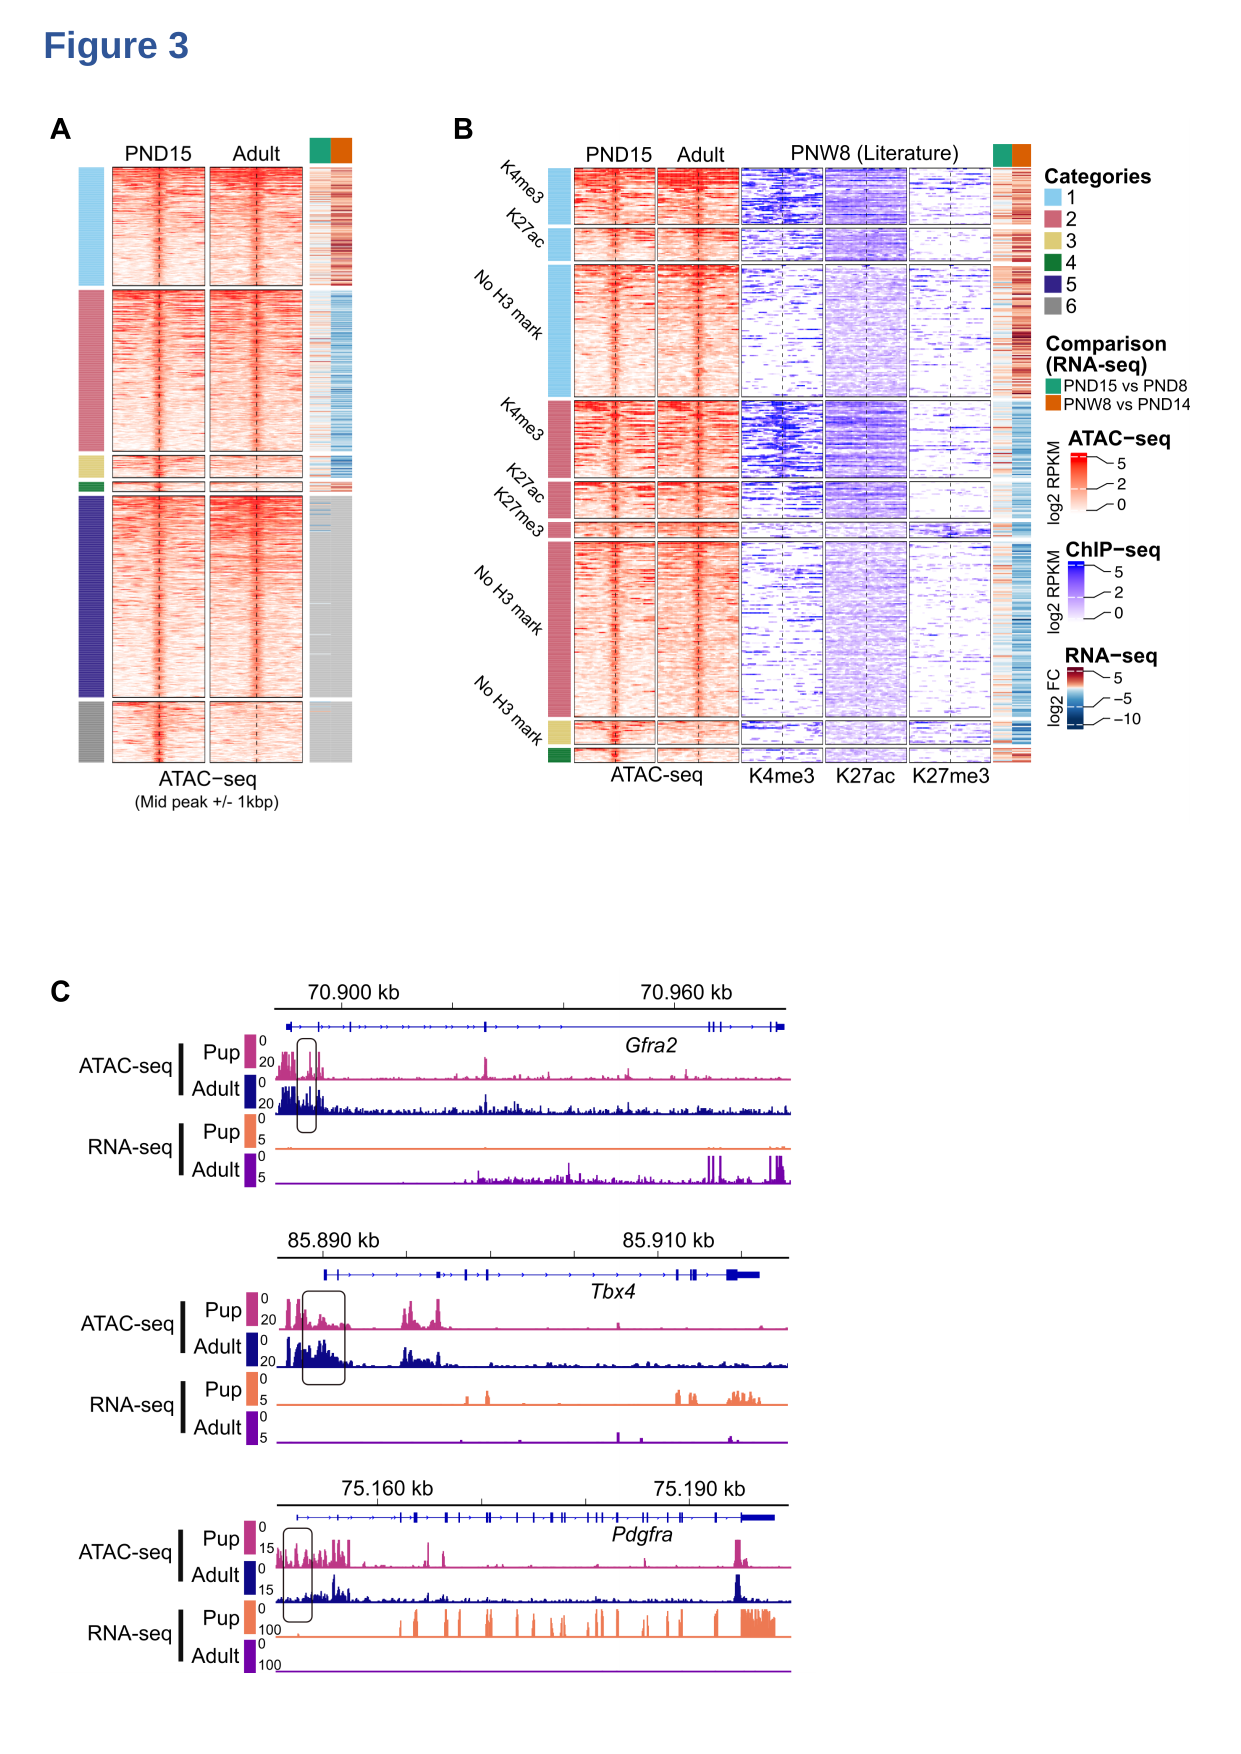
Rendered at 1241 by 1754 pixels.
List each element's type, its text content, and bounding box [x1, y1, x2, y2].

picture [50, 118, 1190, 824]
text_box Figure 3 [28, 13, 510, 74]
picture [50, 967, 816, 1673]
